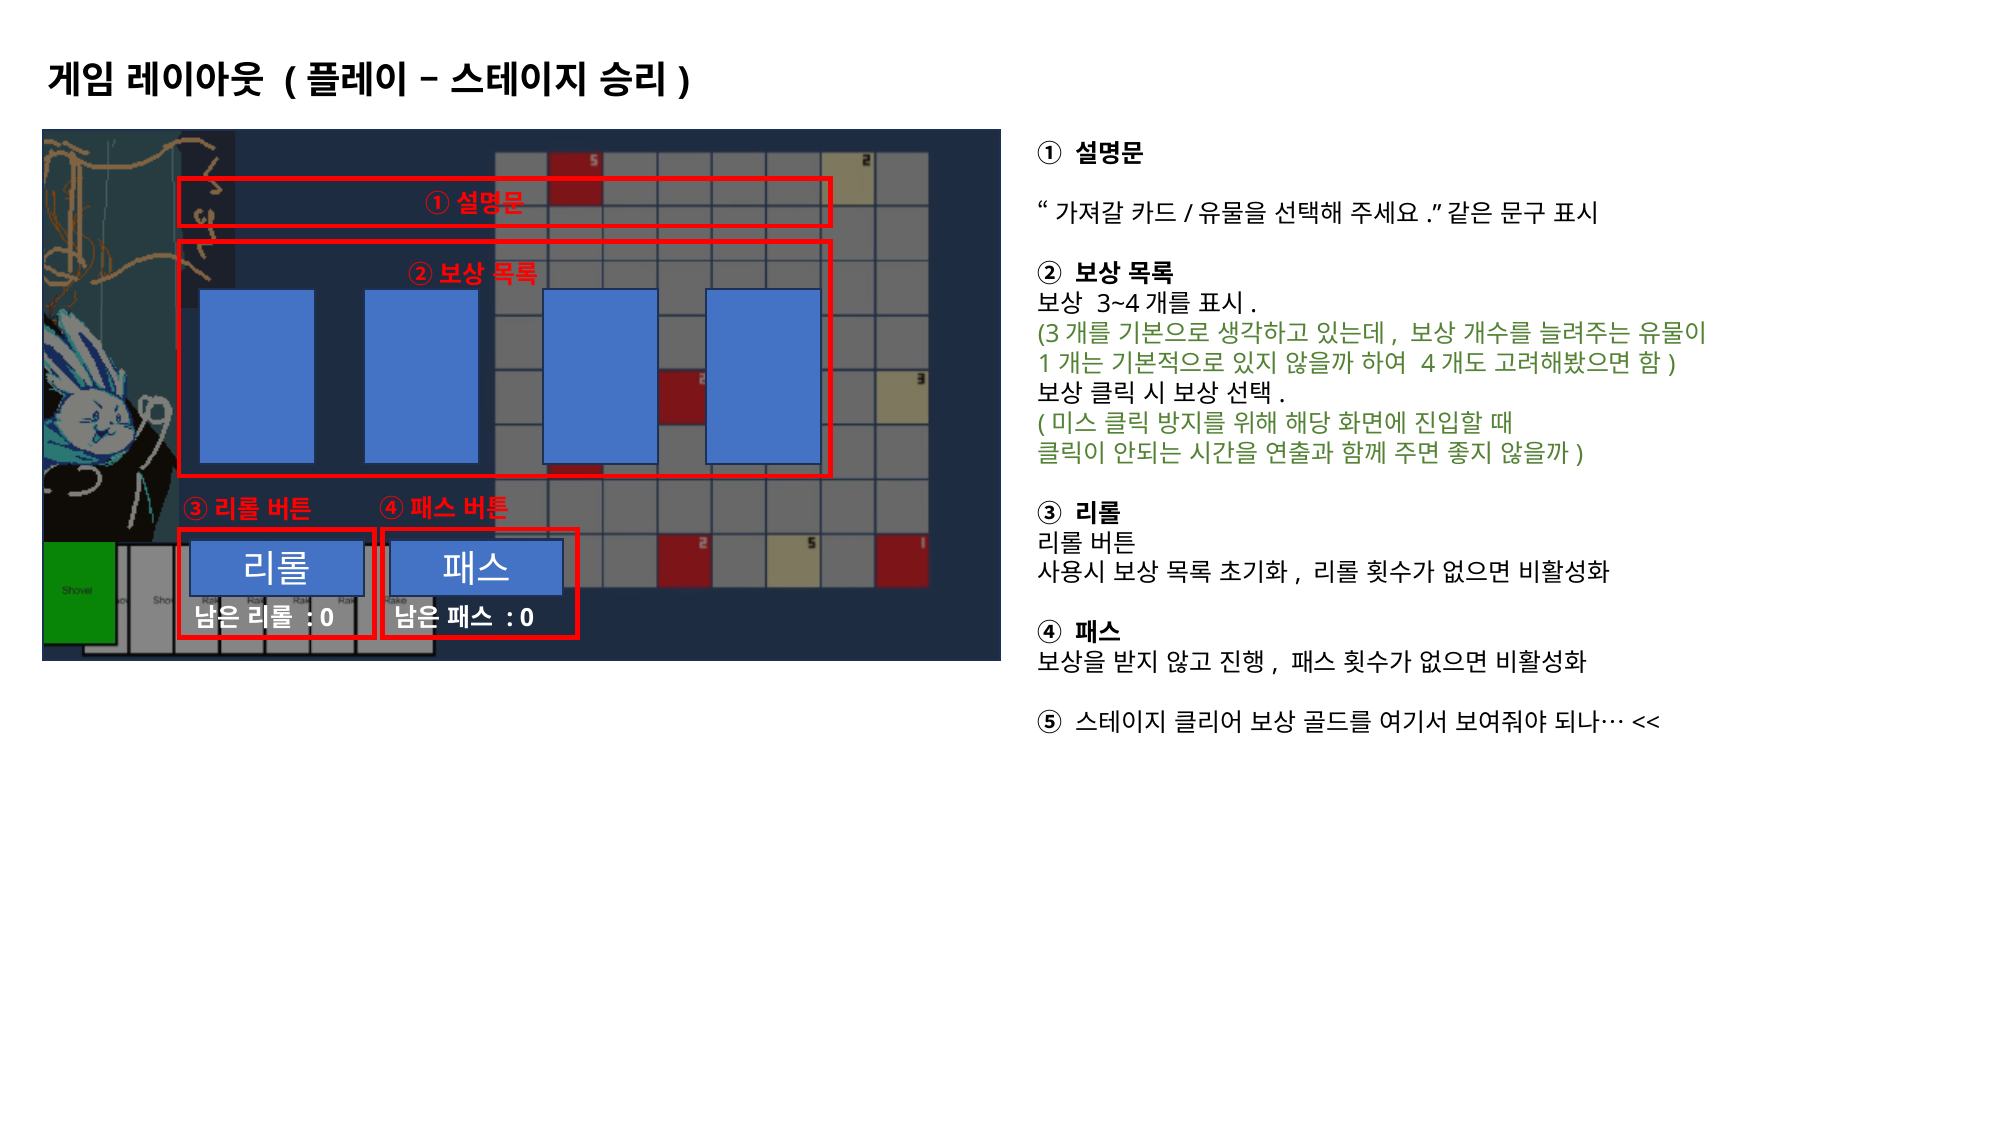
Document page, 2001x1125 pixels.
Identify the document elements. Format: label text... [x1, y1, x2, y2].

text_box ① 설명문 “가져갈 카드/유물을 선택해 주세요.”같은 문구 표시 ② 보상 목록 보상 3~4개를 표시. (3개를 기본으로 생각하고 있는데, 보상 개수를 늘려주는 유물이 1개는 기본적으로 있지 않을까 하여 4개도 고려해봤으면 함) 보상 클릭 시 보상 선택. (미스 클릭 방지를 위해 해당 화면에 진입할 때 클릭이 안되는 시간을 연출과 함께 주면 좋지 않을까) ③ 리롤 리롤 버튼 사용시 보상 목록 초기화, 리롤 횟수가 없으면 비활성화 ④ 패스 보상을 받지 않고 진행, 패스 횟수가 없으면 비활성화 ⑤ 스테이지 클리어 보상 골드를 여기서 보여줘야 되나…<< [1023, 130, 1980, 744]
text_box 게임 레이아웃 (플레이 – 스테이지 승리) [32, 48, 1688, 108]
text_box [43, 130, 1000, 660]
